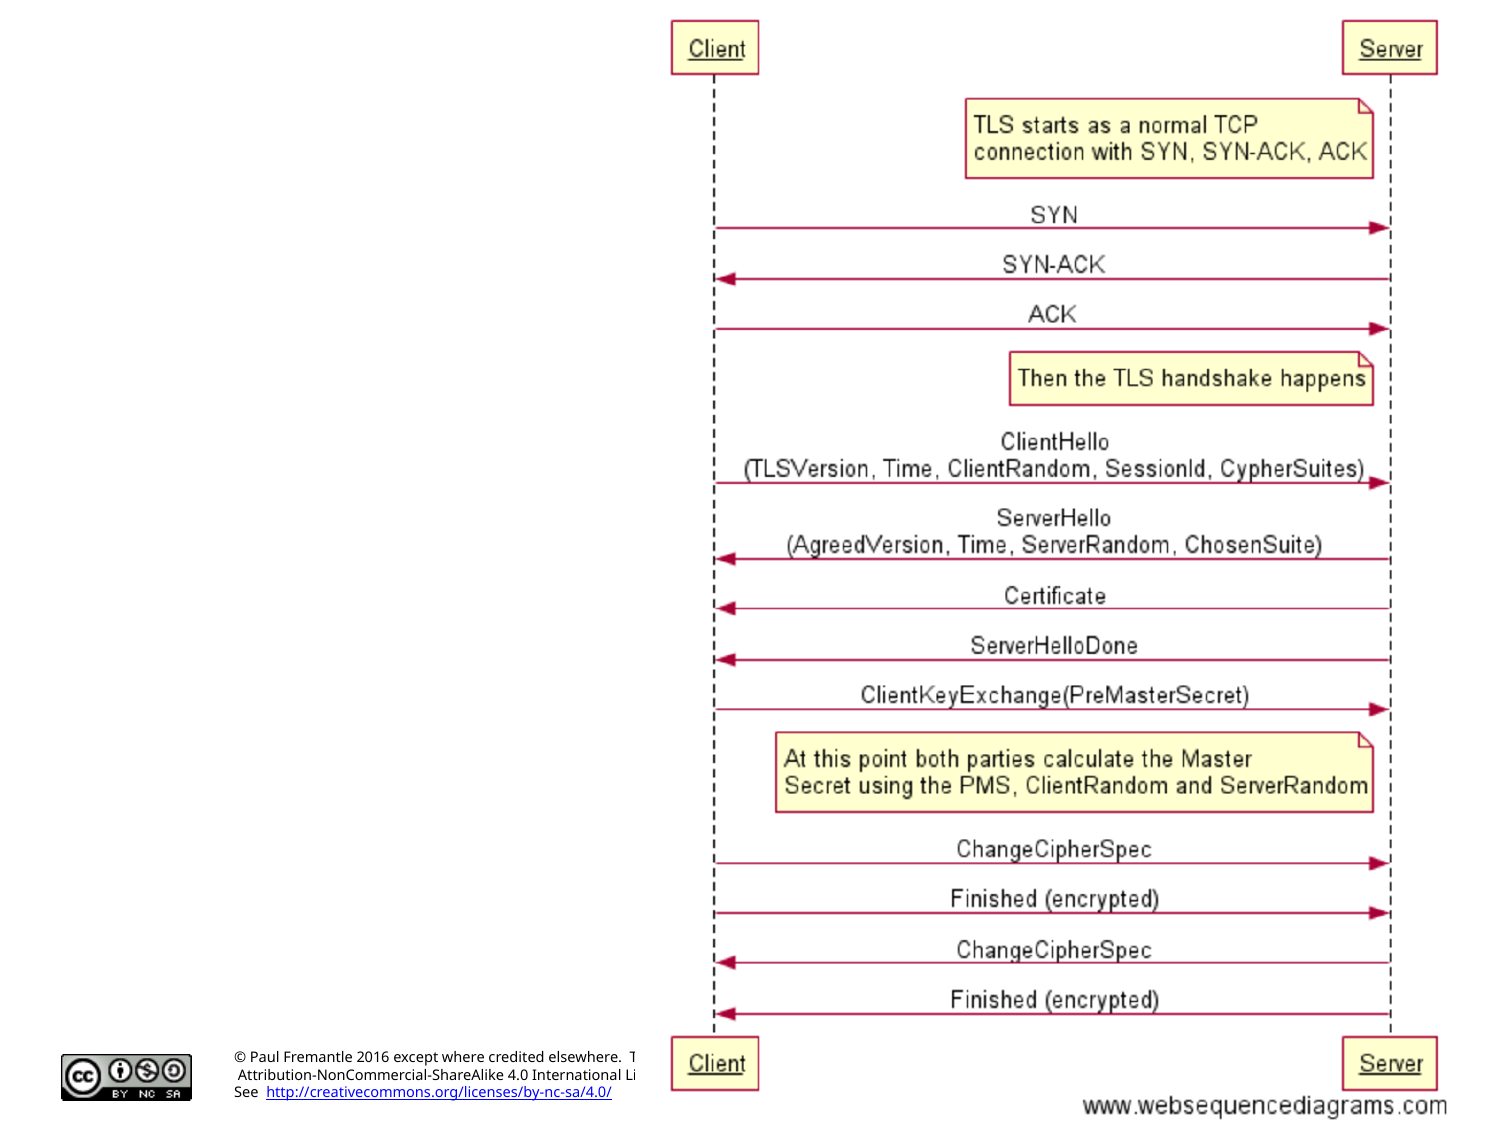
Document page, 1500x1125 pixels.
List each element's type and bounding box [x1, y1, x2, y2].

picture [61, 1054, 192, 1101]
picture [635, 0, 1500, 1125]
